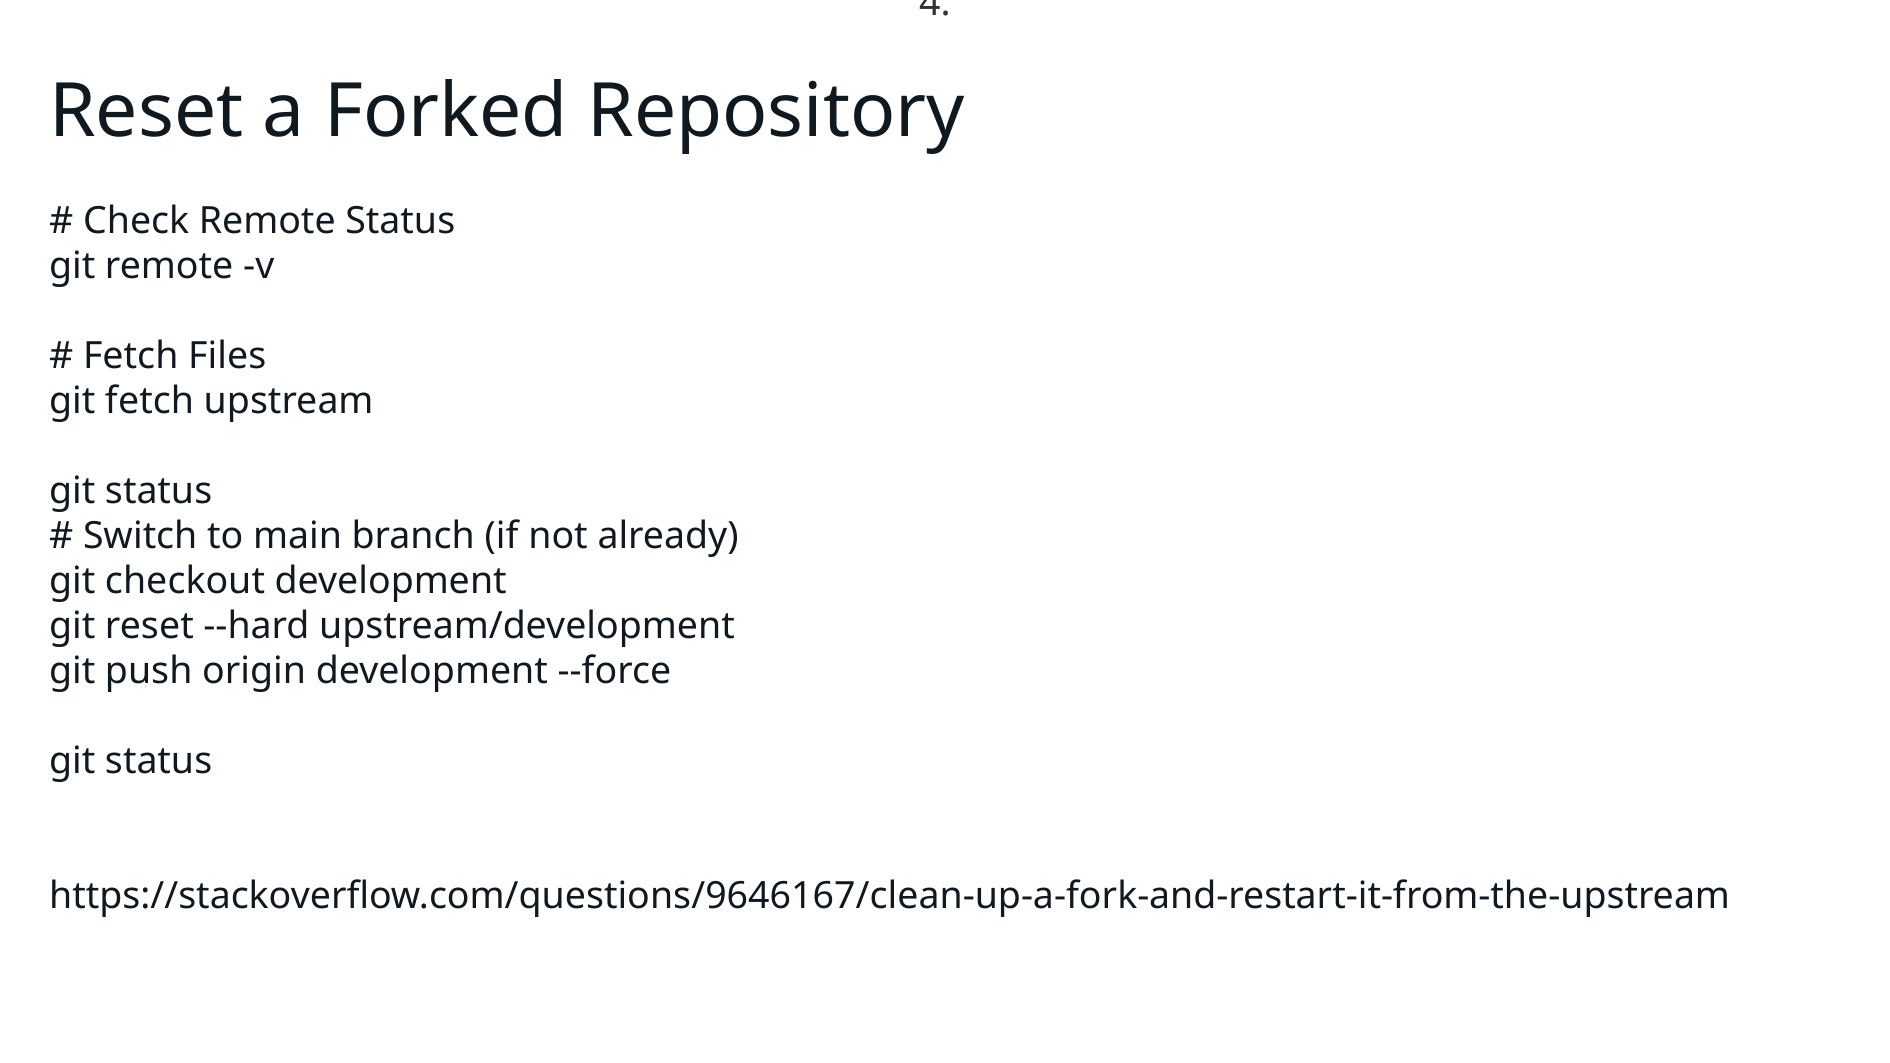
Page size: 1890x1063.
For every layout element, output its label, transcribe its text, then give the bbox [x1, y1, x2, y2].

text_box Reset a Forked Repository # Check Remote Status git remote -v # Fetch Files git fetch upstream git status # Switch to main branch (if not already) git checkout development git reset --hard upstream/development git push origin development --force git status https://stackoverflow.com/questions/9646167/clean-up-a-fork-and-restart-it-from-the-upstream [34, 53, 1881, 924]
text_box [919, 0, 971, 53]
